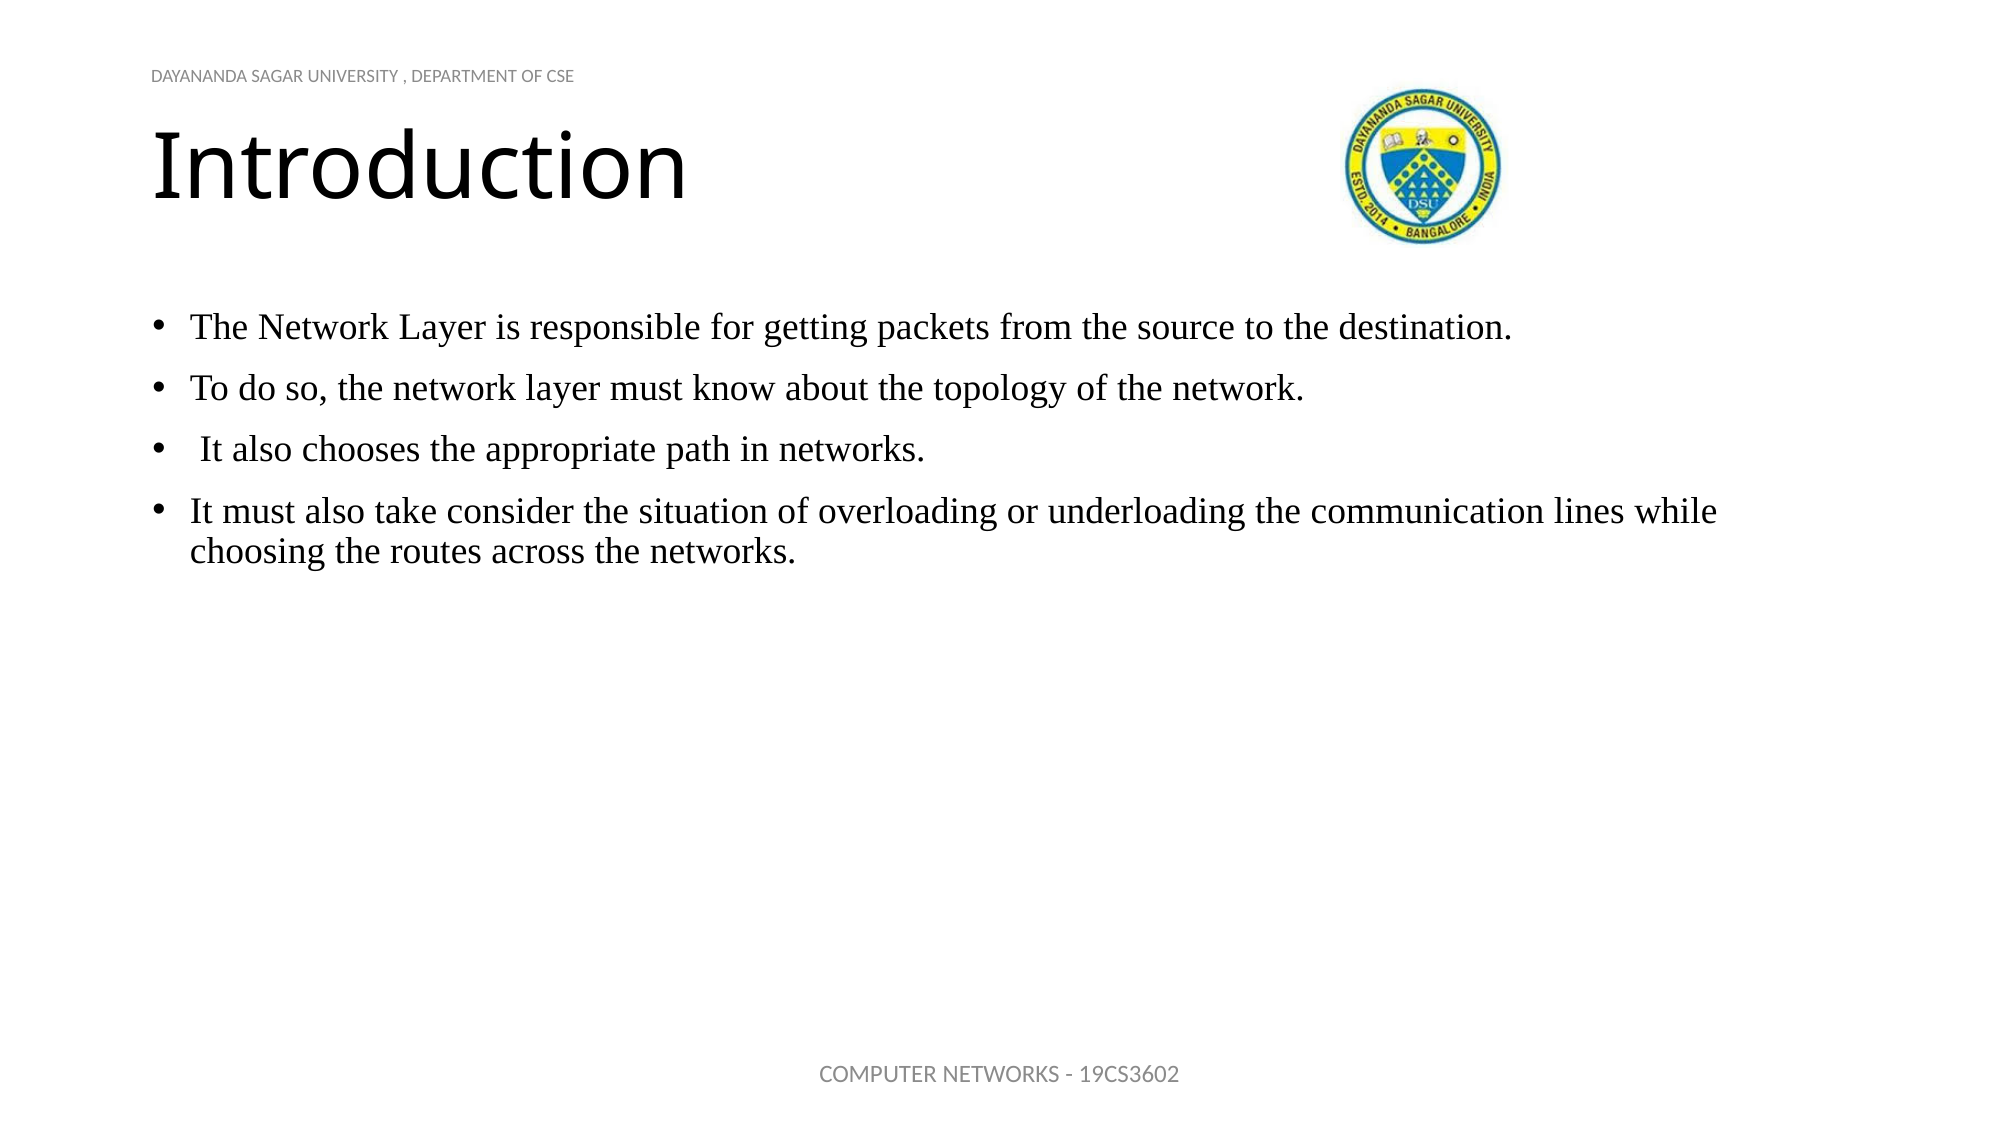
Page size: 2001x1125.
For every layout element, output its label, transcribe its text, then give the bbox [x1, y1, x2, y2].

footer COMPUTER NETWORKS - 19CS3602 [662, 1042, 1338, 1103]
list The Network Layer is responsible for getting packets from the source to the destination. To do so, the network layer must know about the topology of the network. It also chooses the appropriate path in networks. It must also take consider the situation of overloading or underloading the communication lines while choosing the routes across the networks. [137, 299, 1863, 1014]
title Introduction [137, 59, 1863, 278]
picture [1339, 74, 1509, 248]
text_box DAYANANDA SAGAR UNIVERSITY , DEPARTMENT OF CSE [136, 44, 1170, 105]
